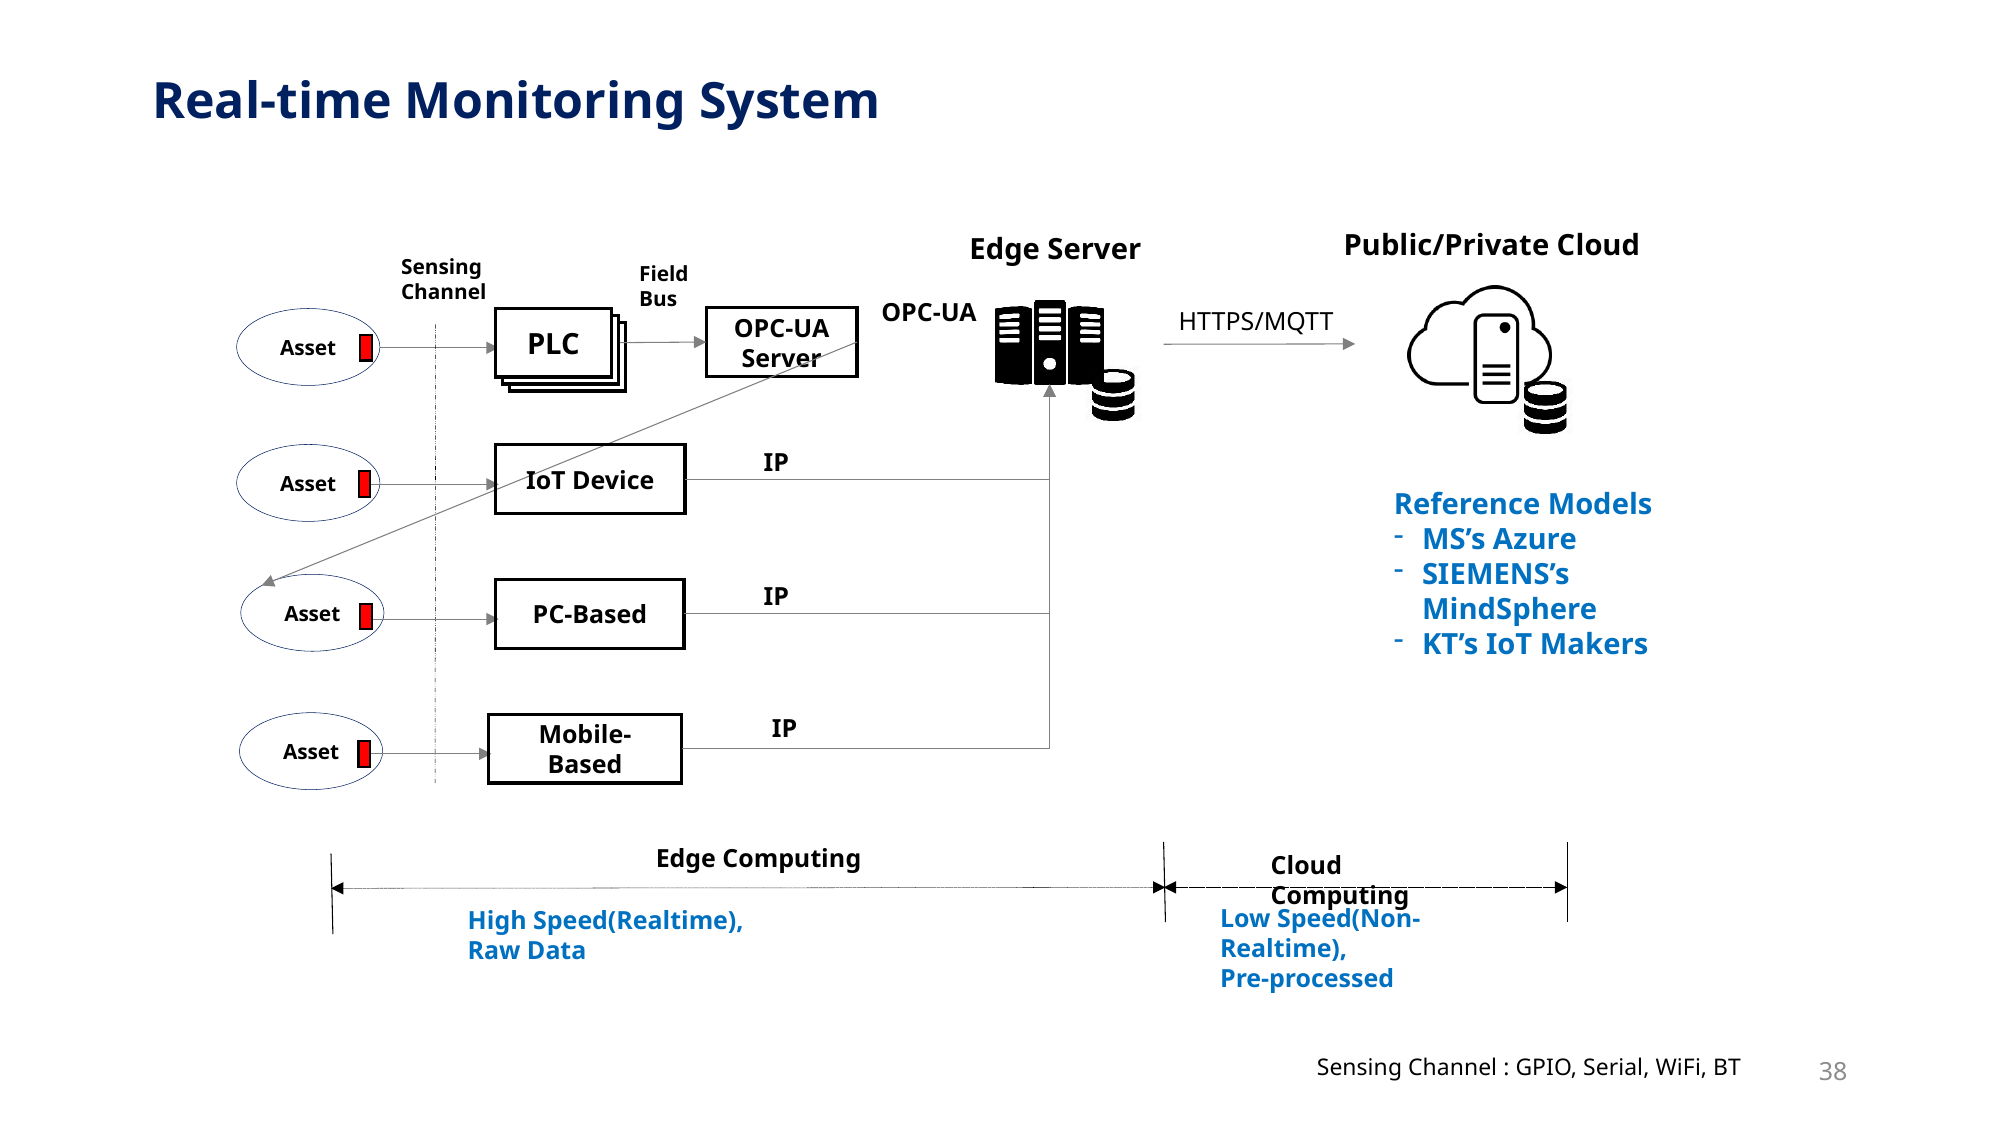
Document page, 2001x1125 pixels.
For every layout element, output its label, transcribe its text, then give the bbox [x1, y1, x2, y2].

text_box Edge Server [954, 223, 1188, 273]
text_box Edge Computing [641, 835, 887, 881]
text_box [681, 384, 1050, 749]
text_box [359, 334, 373, 362]
picture [995, 300, 1141, 421]
text_box Sensing Channel [386, 246, 504, 311]
text_box Mobile-Based [487, 713, 683, 784]
text_box Public/Private Cloud [1328, 219, 1723, 269]
text_box Sensing Channel : GPIO, Serial, WiFi, BT [1302, 1045, 1789, 1088]
text_box Asset [235, 443, 381, 523]
text_box PLC [612, 314, 619, 342]
text_box [357, 740, 371, 768]
text_box Field Bus [624, 253, 735, 319]
text_box OPC-UA [866, 289, 998, 335]
text_box High Speed(Realtime), Raw Data [453, 897, 836, 972]
text_box Low Speed(Non-Realtime), Pre-processed [1205, 894, 1554, 1000]
text_box Reference Models MS’s Azure SIEMENS’s MindSphere KT’s IoT Makers [1379, 478, 1728, 668]
text_box [359, 603, 373, 630]
slide_number 38 [1412, 1042, 1863, 1103]
text_box PLC [502, 343, 619, 385]
text_box Asset [235, 307, 381, 387]
text_box IoT Device [495, 444, 681, 515]
text_box Cloud Computing [1255, 888, 1502, 894]
text_box Cloud Computing [1255, 841, 1502, 887]
text_box PLC [619, 321, 626, 342]
text_box Asset [239, 573, 386, 653]
text_box PC-Based [495, 579, 681, 649]
text_box OPC-UA Server [705, 307, 858, 377]
text_box PLC [495, 307, 612, 378]
text_box [358, 470, 371, 498]
text_box HTTPS/MQTT [1157, 298, 1356, 344]
title Real-time Monitoring System [137, 59, 1863, 146]
picture [1407, 285, 1573, 434]
text_box PLC [509, 344, 626, 392]
text_box Asset [238, 711, 384, 791]
